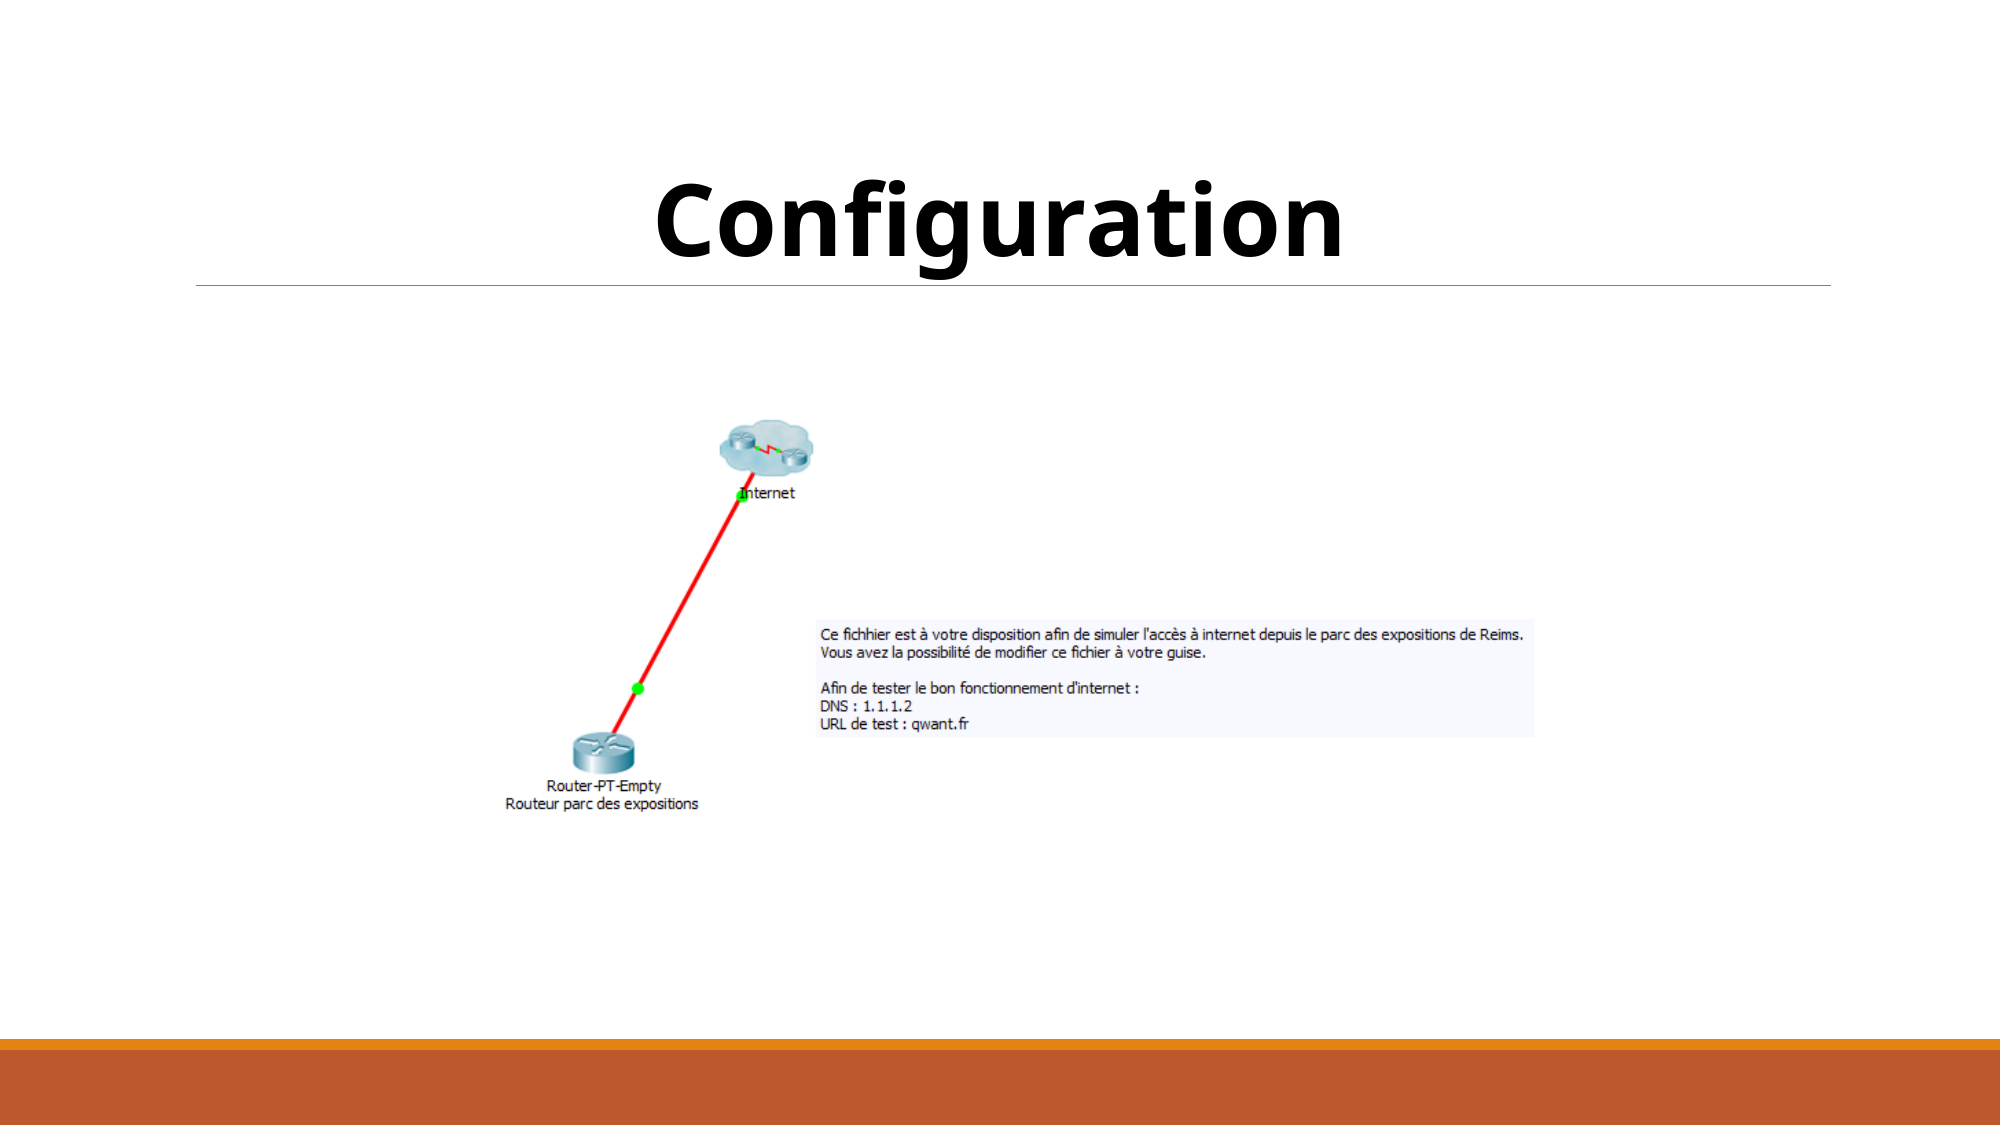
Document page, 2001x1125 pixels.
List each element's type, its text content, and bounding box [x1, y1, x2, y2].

picture [400, 316, 1600, 928]
text_box Configuration [265, 148, 1735, 284]
